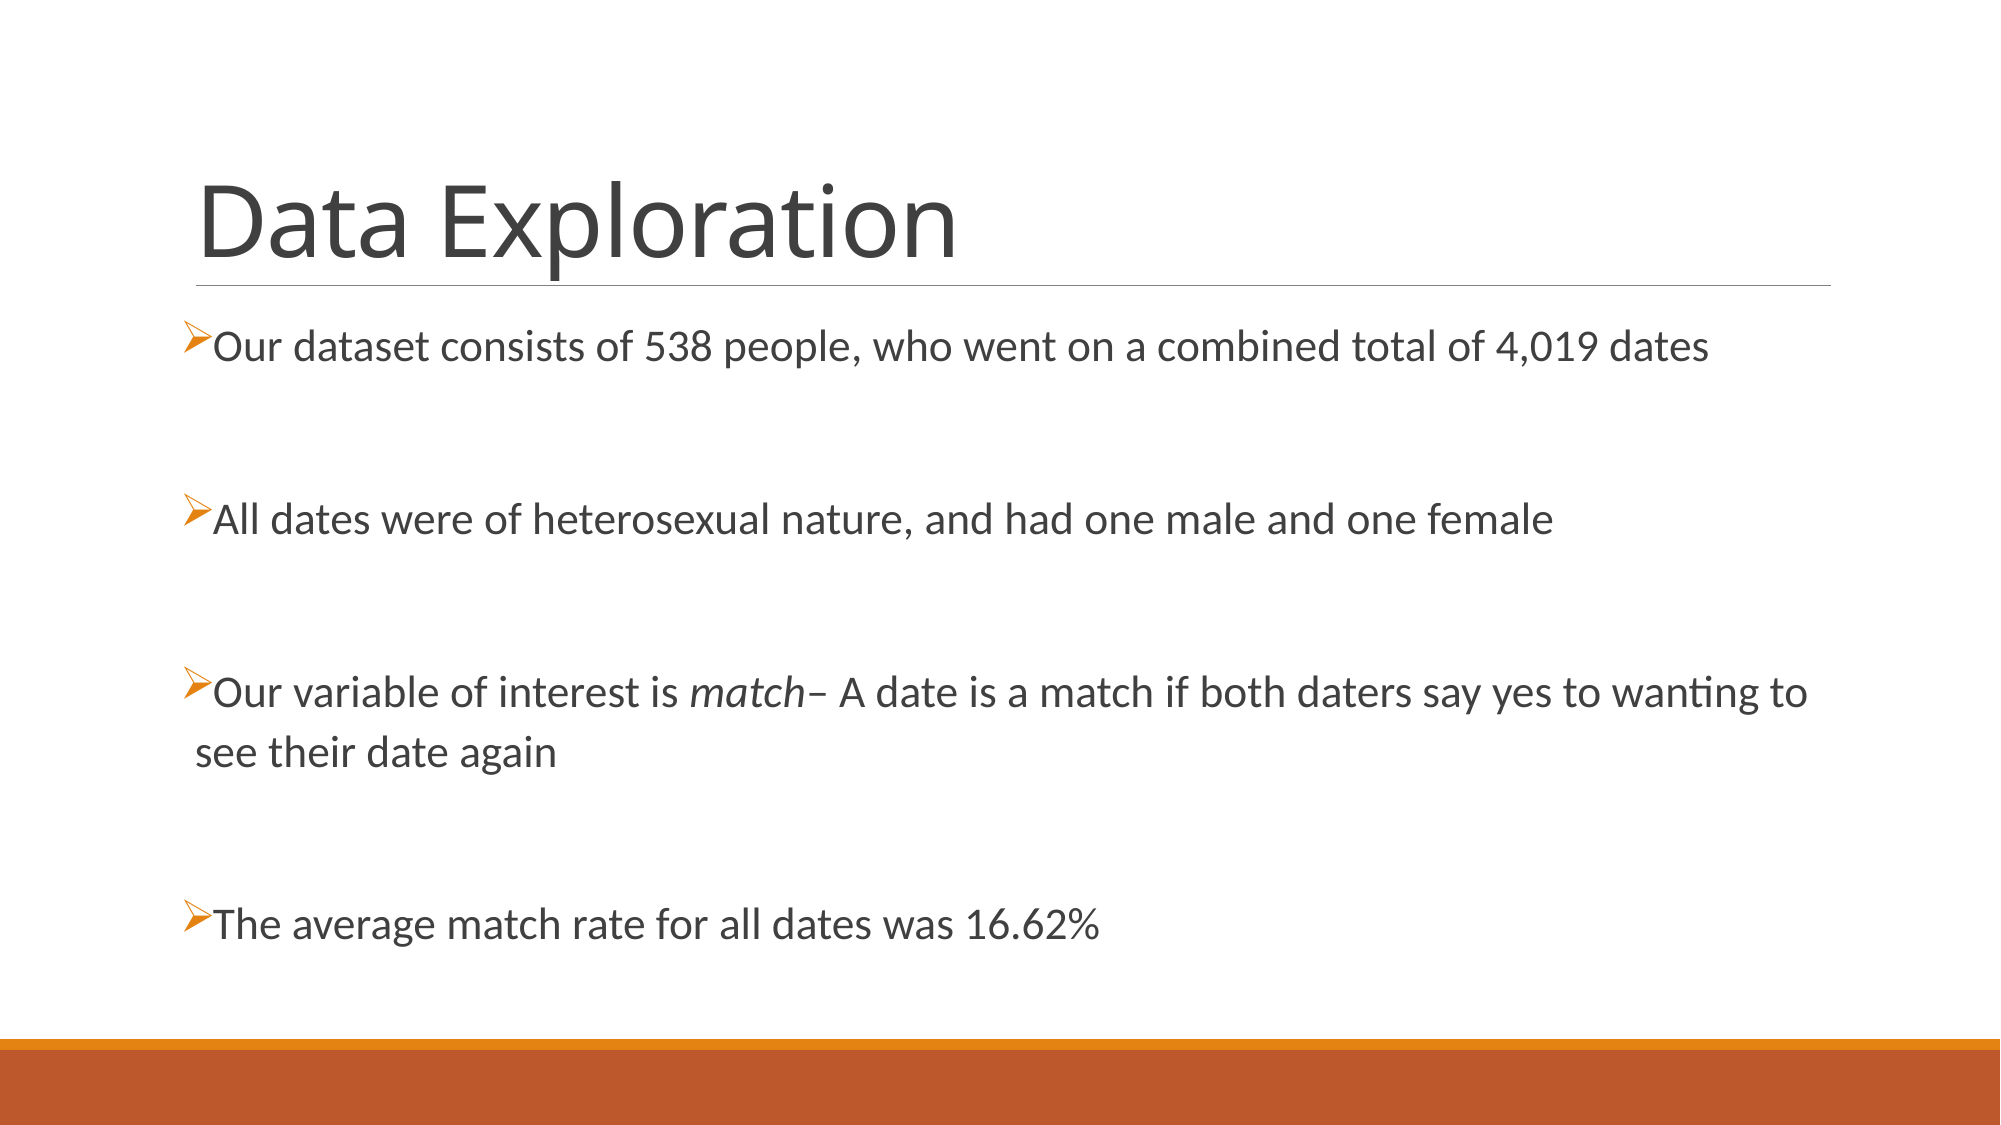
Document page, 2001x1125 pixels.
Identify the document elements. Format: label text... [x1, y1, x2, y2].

title Data Exploration [180, 47, 1830, 285]
list Our dataset consists of 538 people, who went on a combined total of 4,019 dates All dates were of heterosexual nature, and had one male and one female Our variable of interest is match– A date is a match if both daters say yes to wanting to see their date again The average match rate for all dates was 16.62% [180, 302, 1830, 963]
